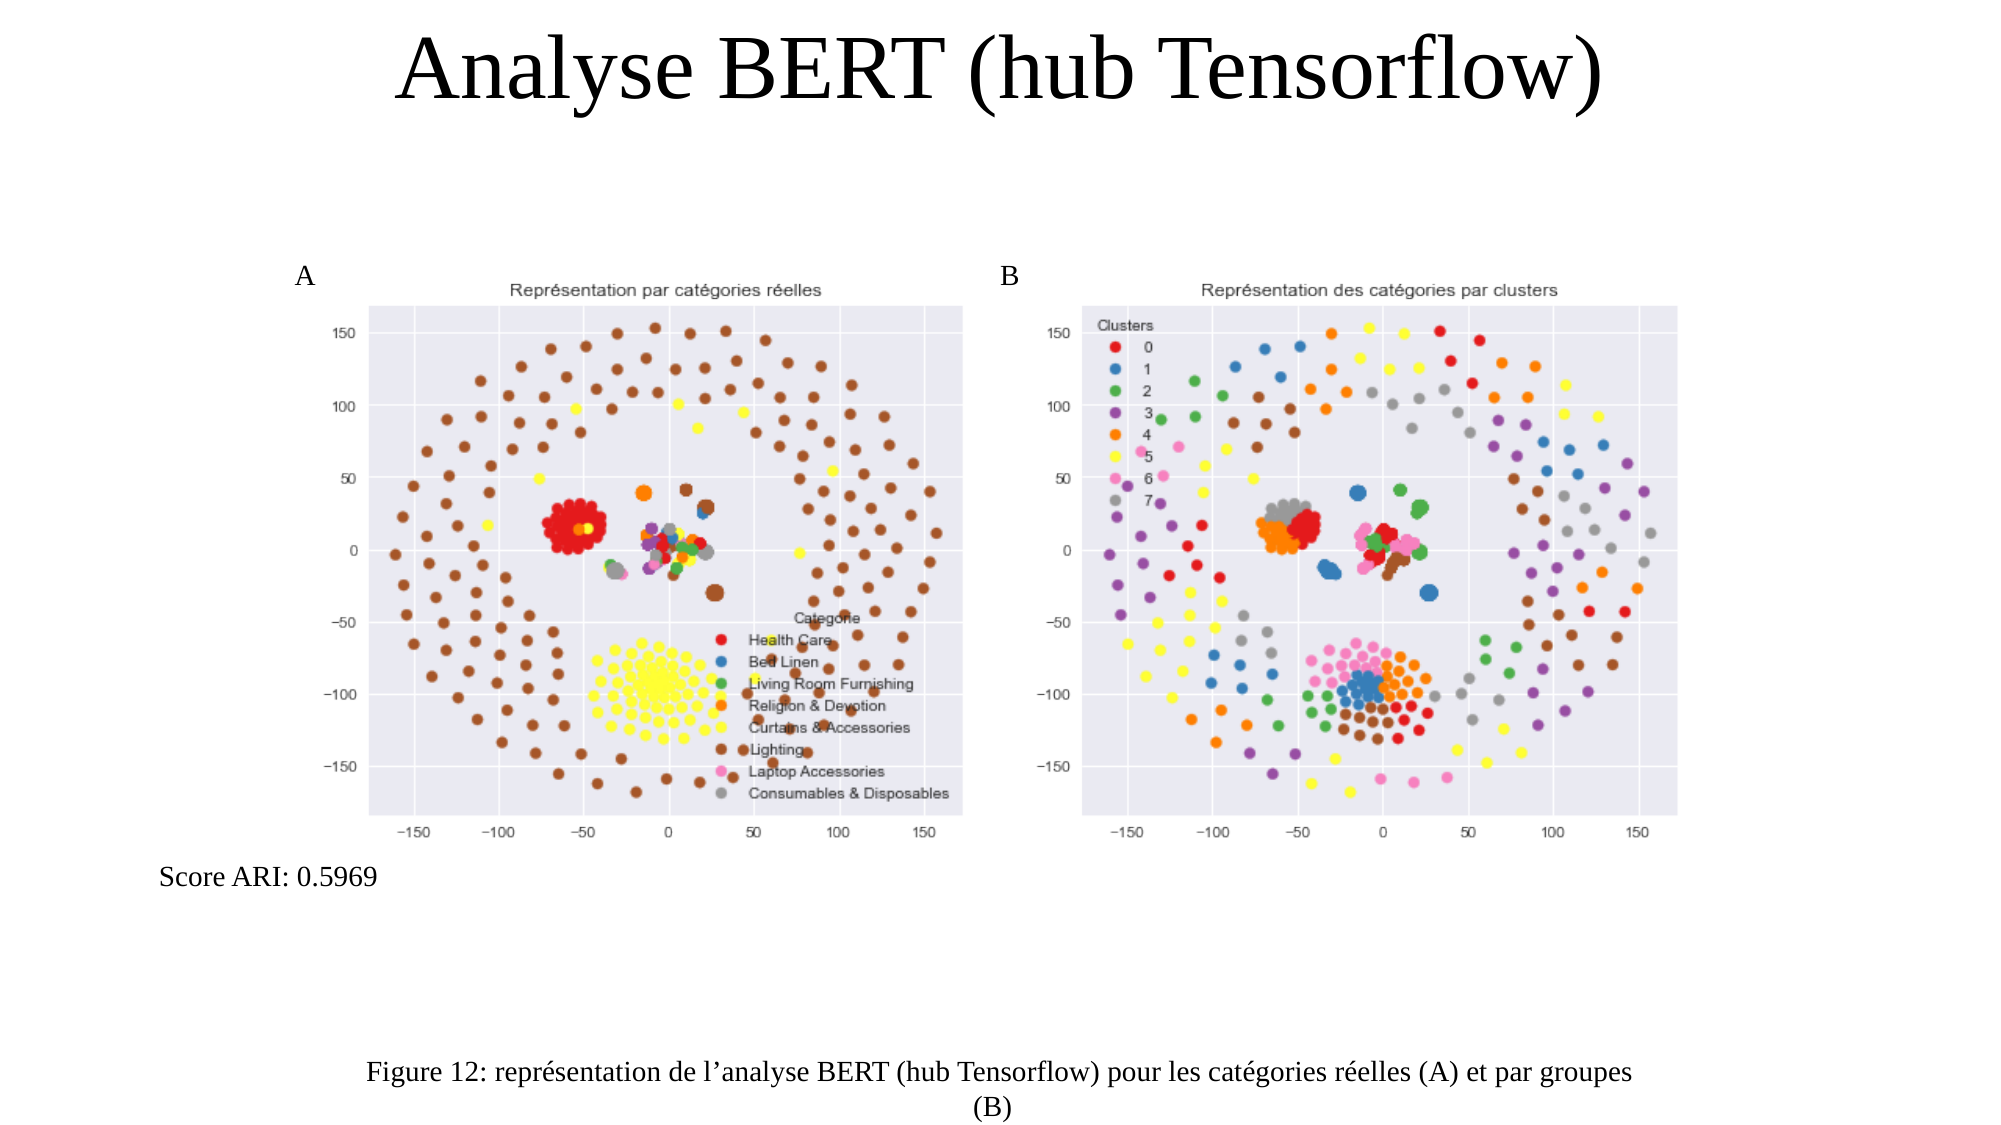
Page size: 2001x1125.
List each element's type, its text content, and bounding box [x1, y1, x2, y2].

picture [311, 273, 1689, 852]
text_box Figure 12: représentation de l’analyse BERT (hub Tensorflow) pour les catégories réelles (A) et par groupes (B) [330, 1048, 1670, 1125]
text_box B [978, 246, 1042, 273]
text_box Score ARI: 0.5969 [142, 836, 395, 913]
title Analyse BERT (hub Tensorflow) [0, 0, 2000, 139]
text_box A [273, 246, 337, 300]
